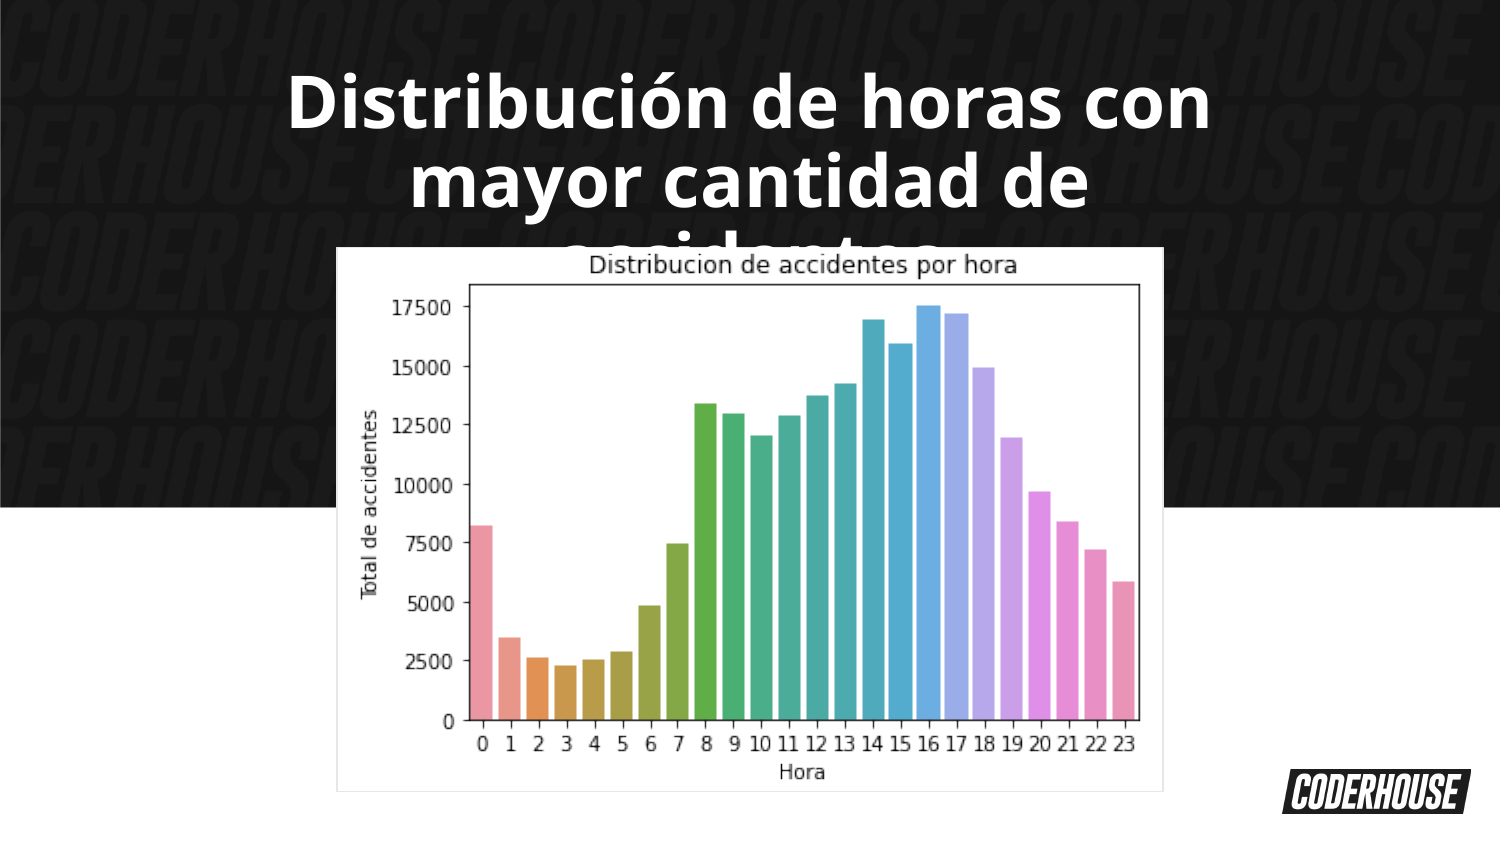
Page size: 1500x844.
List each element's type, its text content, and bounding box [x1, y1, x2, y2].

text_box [1155, 247, 1164, 792]
picture [0, 0, 1500, 844]
text_box Distribución de horas con mayor cantidad de accidentes [189, 50, 1311, 317]
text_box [336, 247, 344, 792]
